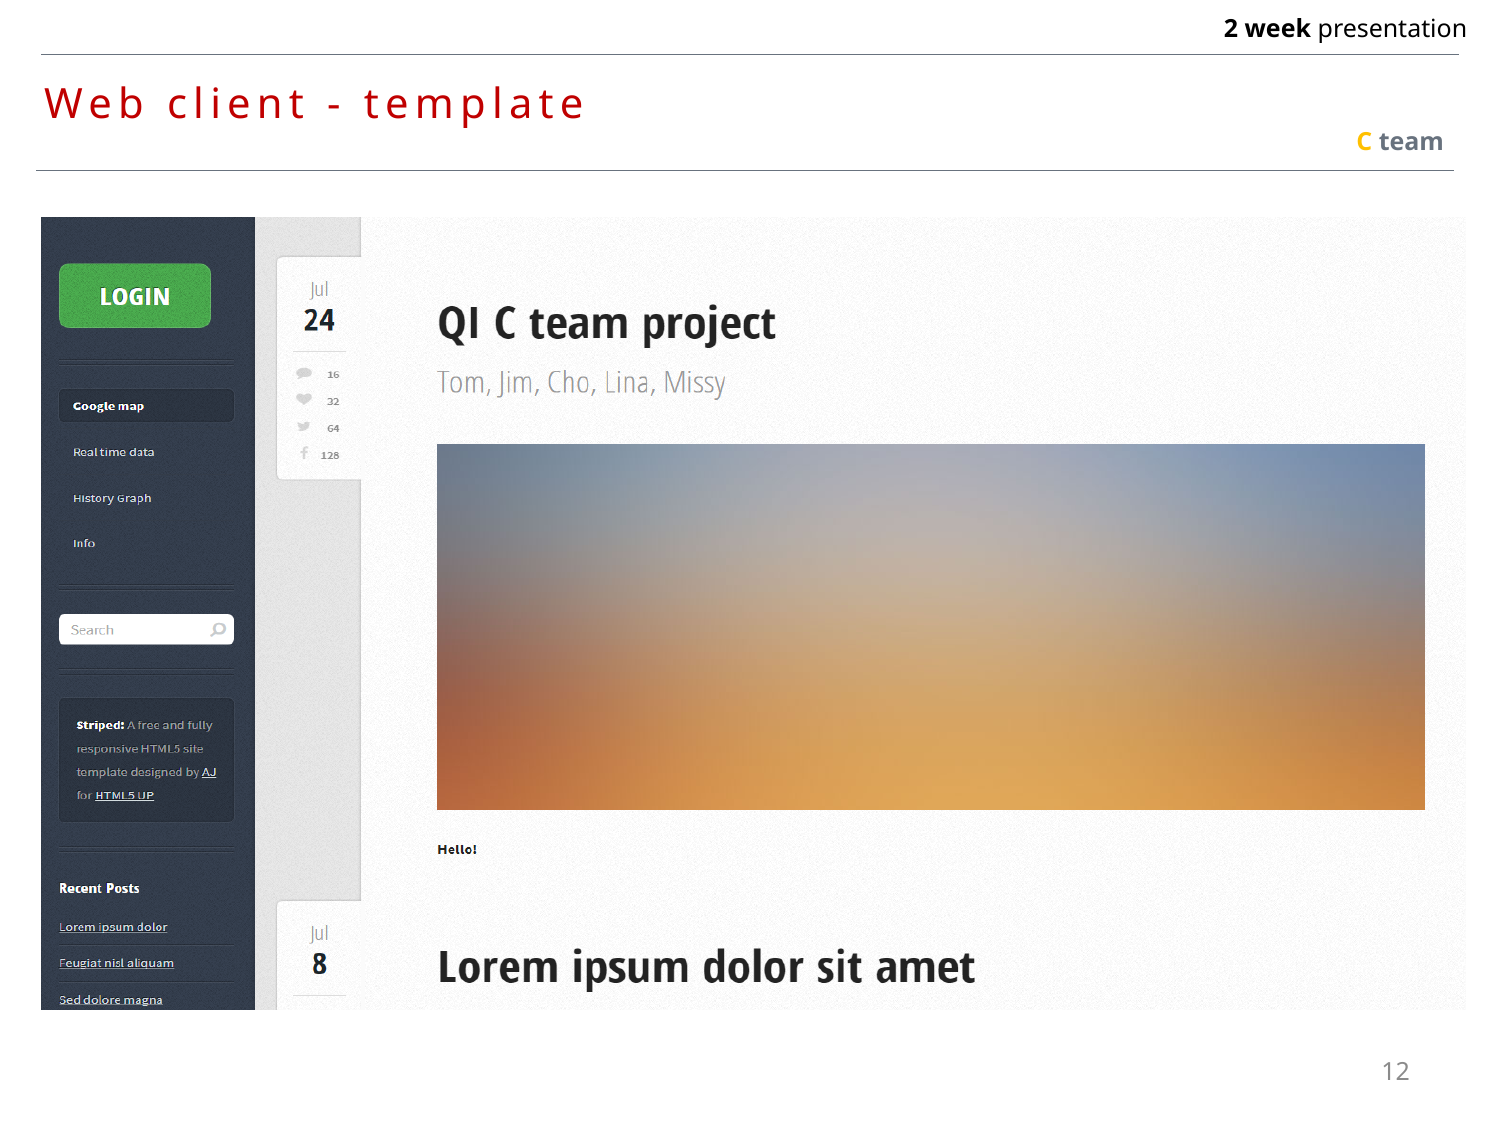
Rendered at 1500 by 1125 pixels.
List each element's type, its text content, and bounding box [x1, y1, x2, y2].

picture [40, 216, 1466, 1011]
slide_number 12 [1074, 1042, 1425, 1103]
text_box Web client - template [29, 75, 644, 136]
text_box C team [1151, 123, 1459, 163]
